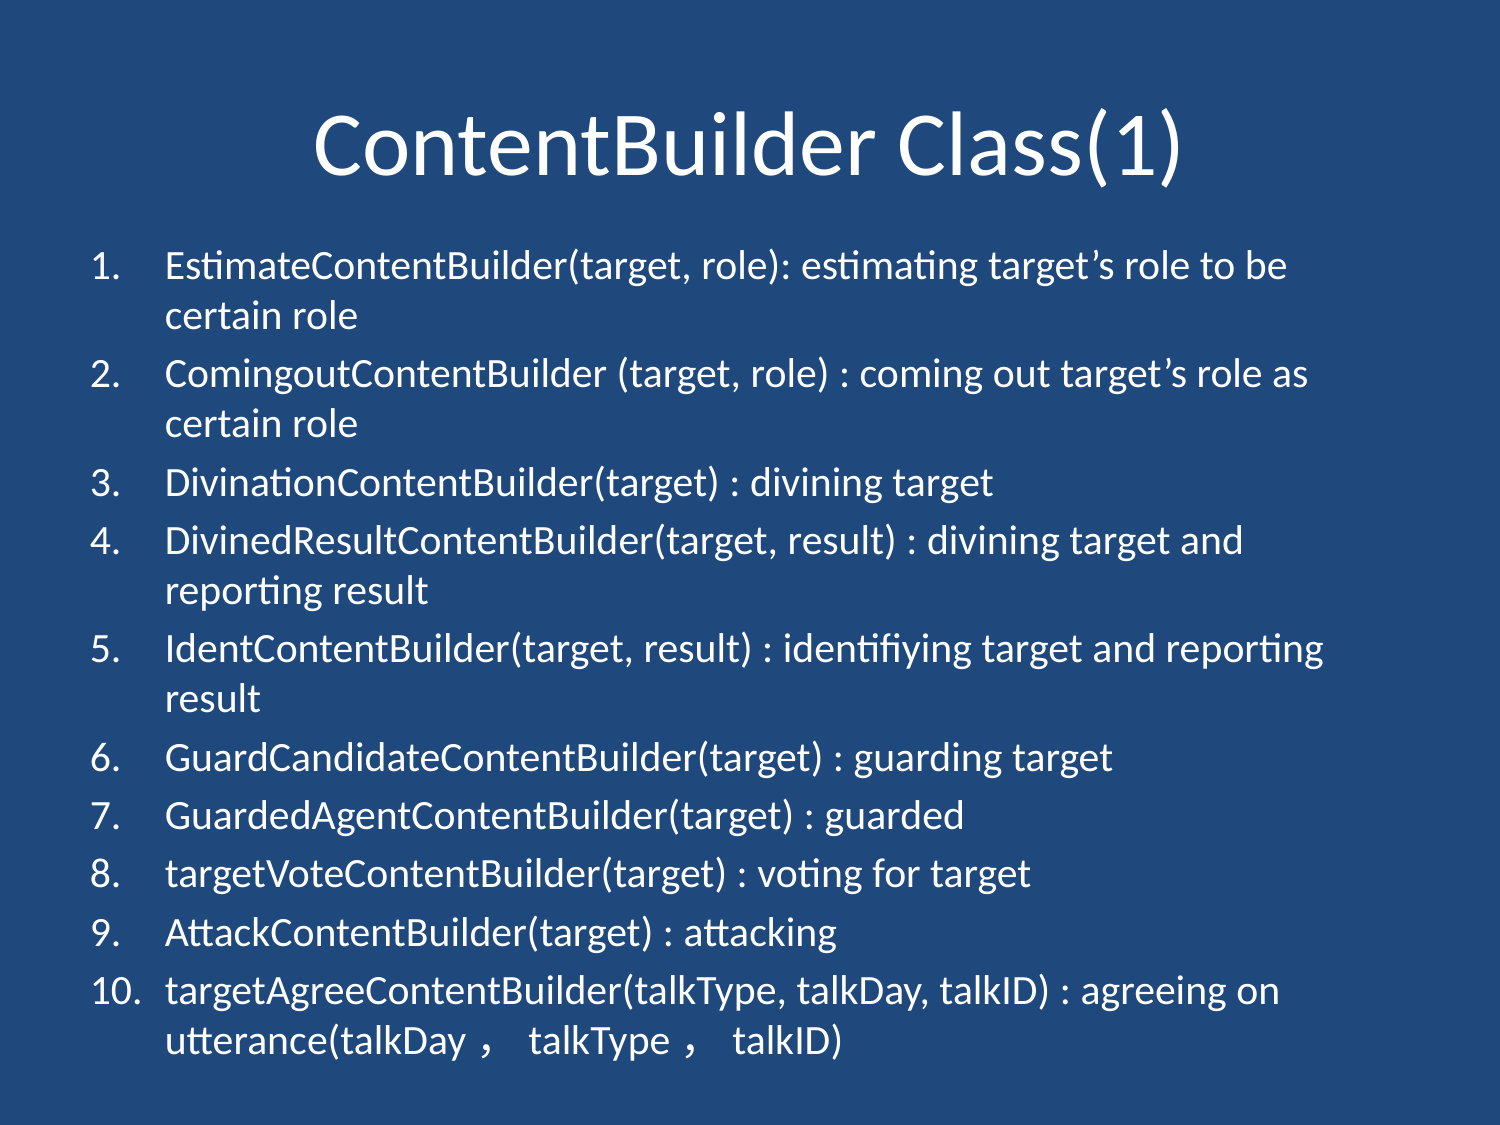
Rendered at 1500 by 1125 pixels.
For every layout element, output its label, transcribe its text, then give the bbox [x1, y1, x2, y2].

title ContentBuilder Class(1) [75, 45, 1425, 230]
list EstimateContentBuilder(target, role): estimating target’s role to be certain role ComingoutContentBuilder (target, role) : coming out target’s role as certain role DivinationContentBuilder(target) : divining target DivinedResultContentBuilder(target, result) : divining target and reporting result IdentContentBuilder(target, result) : identifiying target and reporting result GuardCandidateContentBuilder(target) : guarding target GuardedAgentContentBuilder(target) : guarded targetVoteContentBuilder(target) : voting for target AttackContentBuilder(target) : attacking targetAgreeContentBuilder(talkType, talkDay, talkID) : agreeing on utterance(talkDay，talkType，talkID) [74, 230, 1425, 973]
